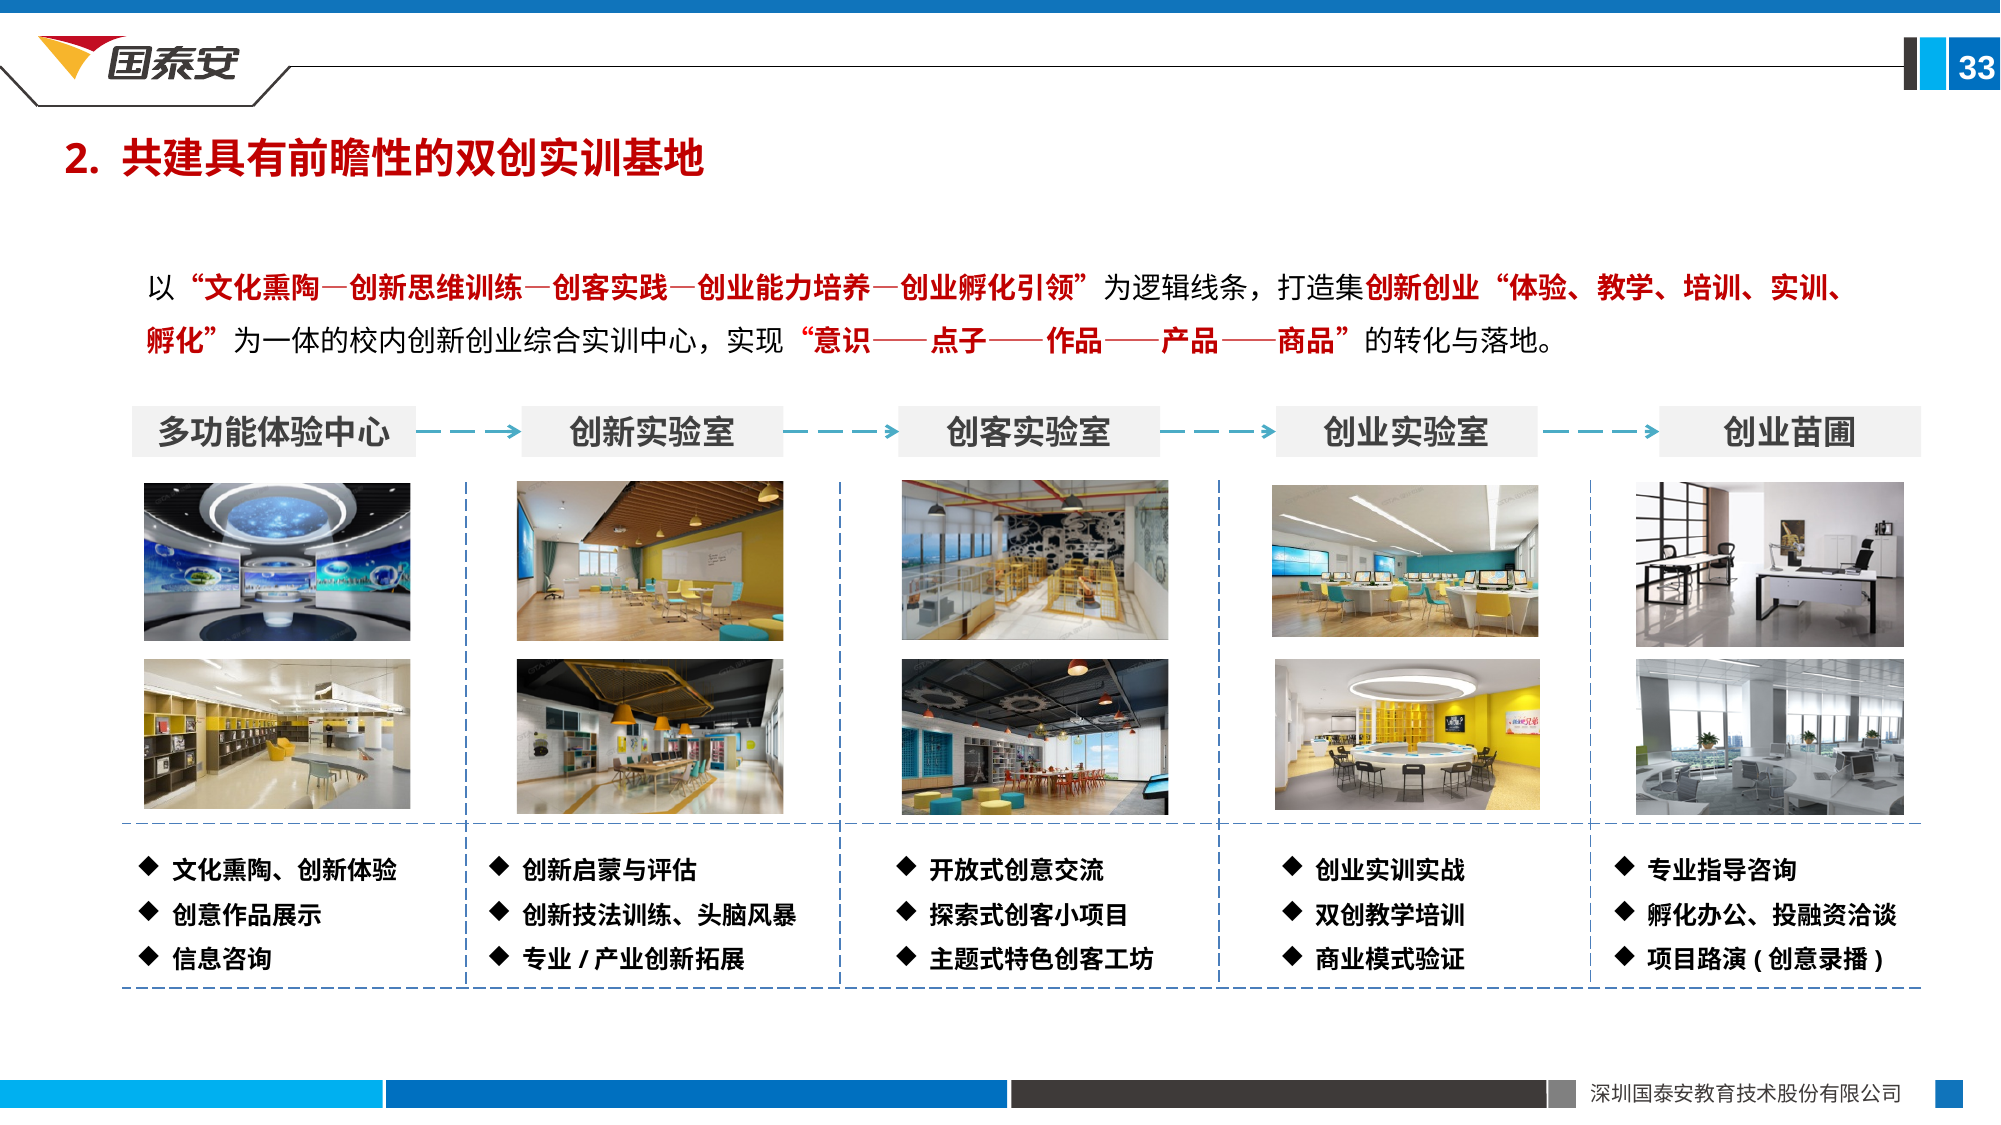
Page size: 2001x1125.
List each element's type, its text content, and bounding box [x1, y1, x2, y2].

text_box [121, 406, 1922, 989]
text_box 以“文化熏陶—创新思维训练—创客实践—创业能力培养—创业孵化引领”为逻辑线条，打造集创新创业“体验、教学、培训、实训、孵化”为一体的校内创新创业综合实训中心，实现“意识——点子——作品——产品——商品”的转化与落地。 [132, 245, 1890, 365]
text_box 2. 共建具有前瞻性的双创实训基地 [49, 124, 784, 190]
